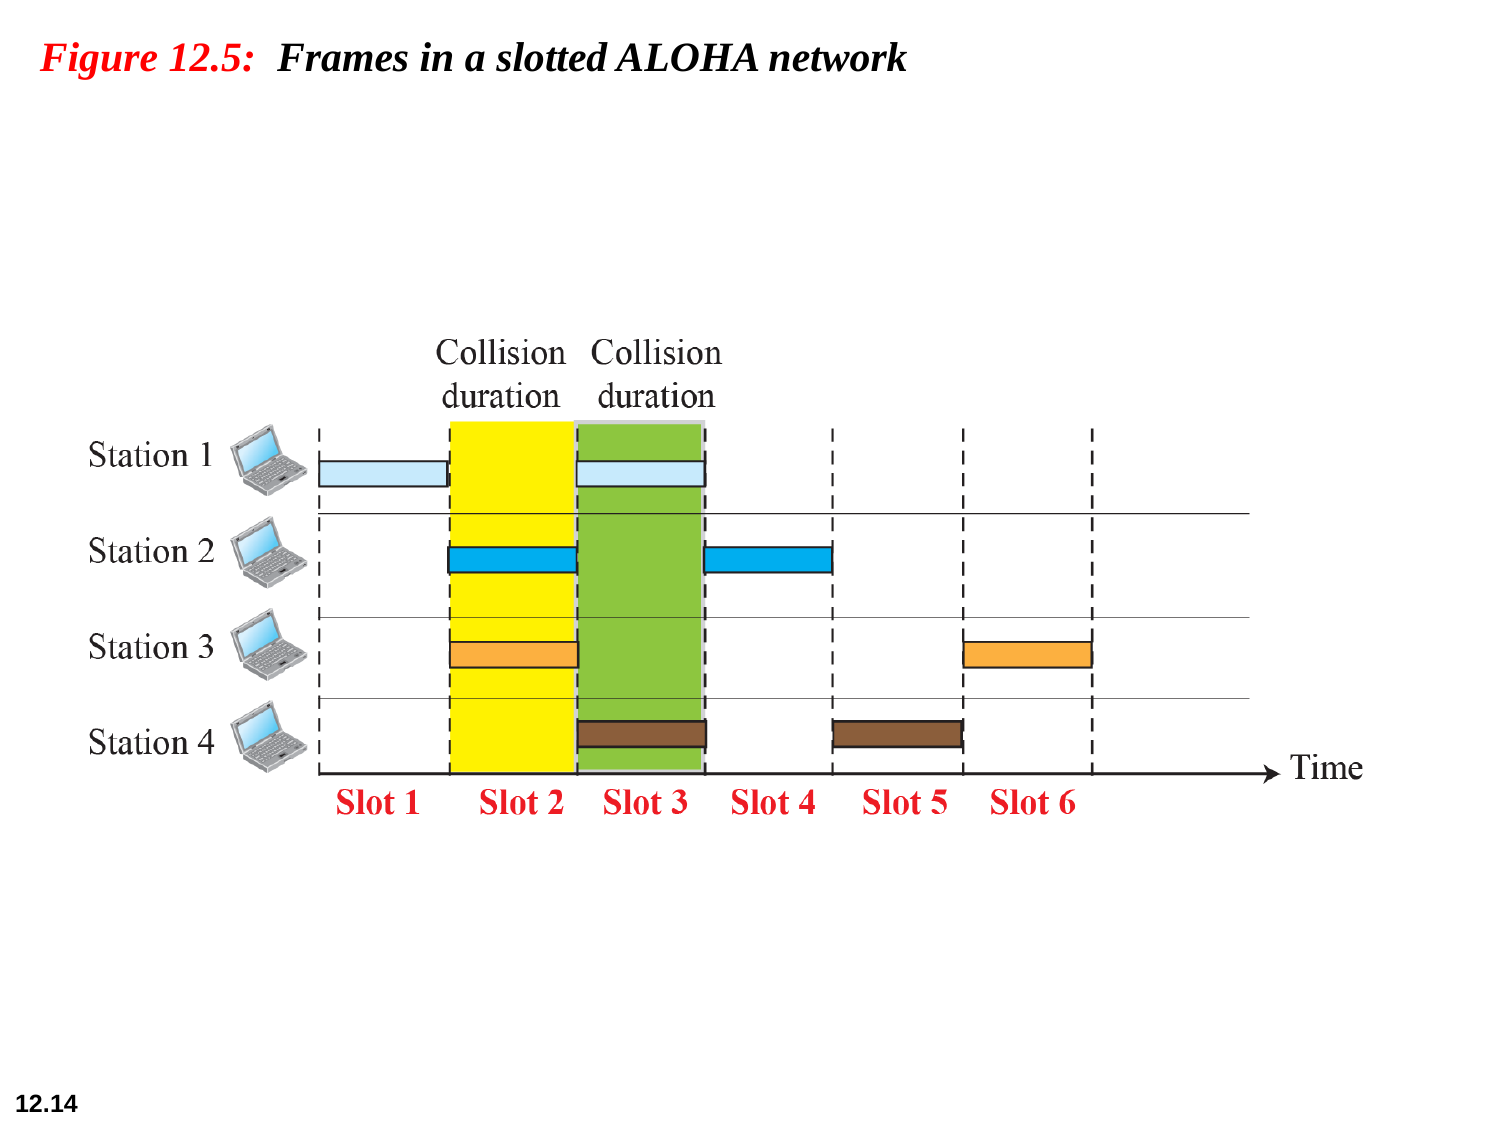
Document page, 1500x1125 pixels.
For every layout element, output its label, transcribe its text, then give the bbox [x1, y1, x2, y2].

text_box 12.‹#› [0, 1049, 313, 1125]
text_box Figure 12.5: Frames in a slotted ALOHA network [24, 22, 1363, 87]
picture [87, 334, 1363, 826]
